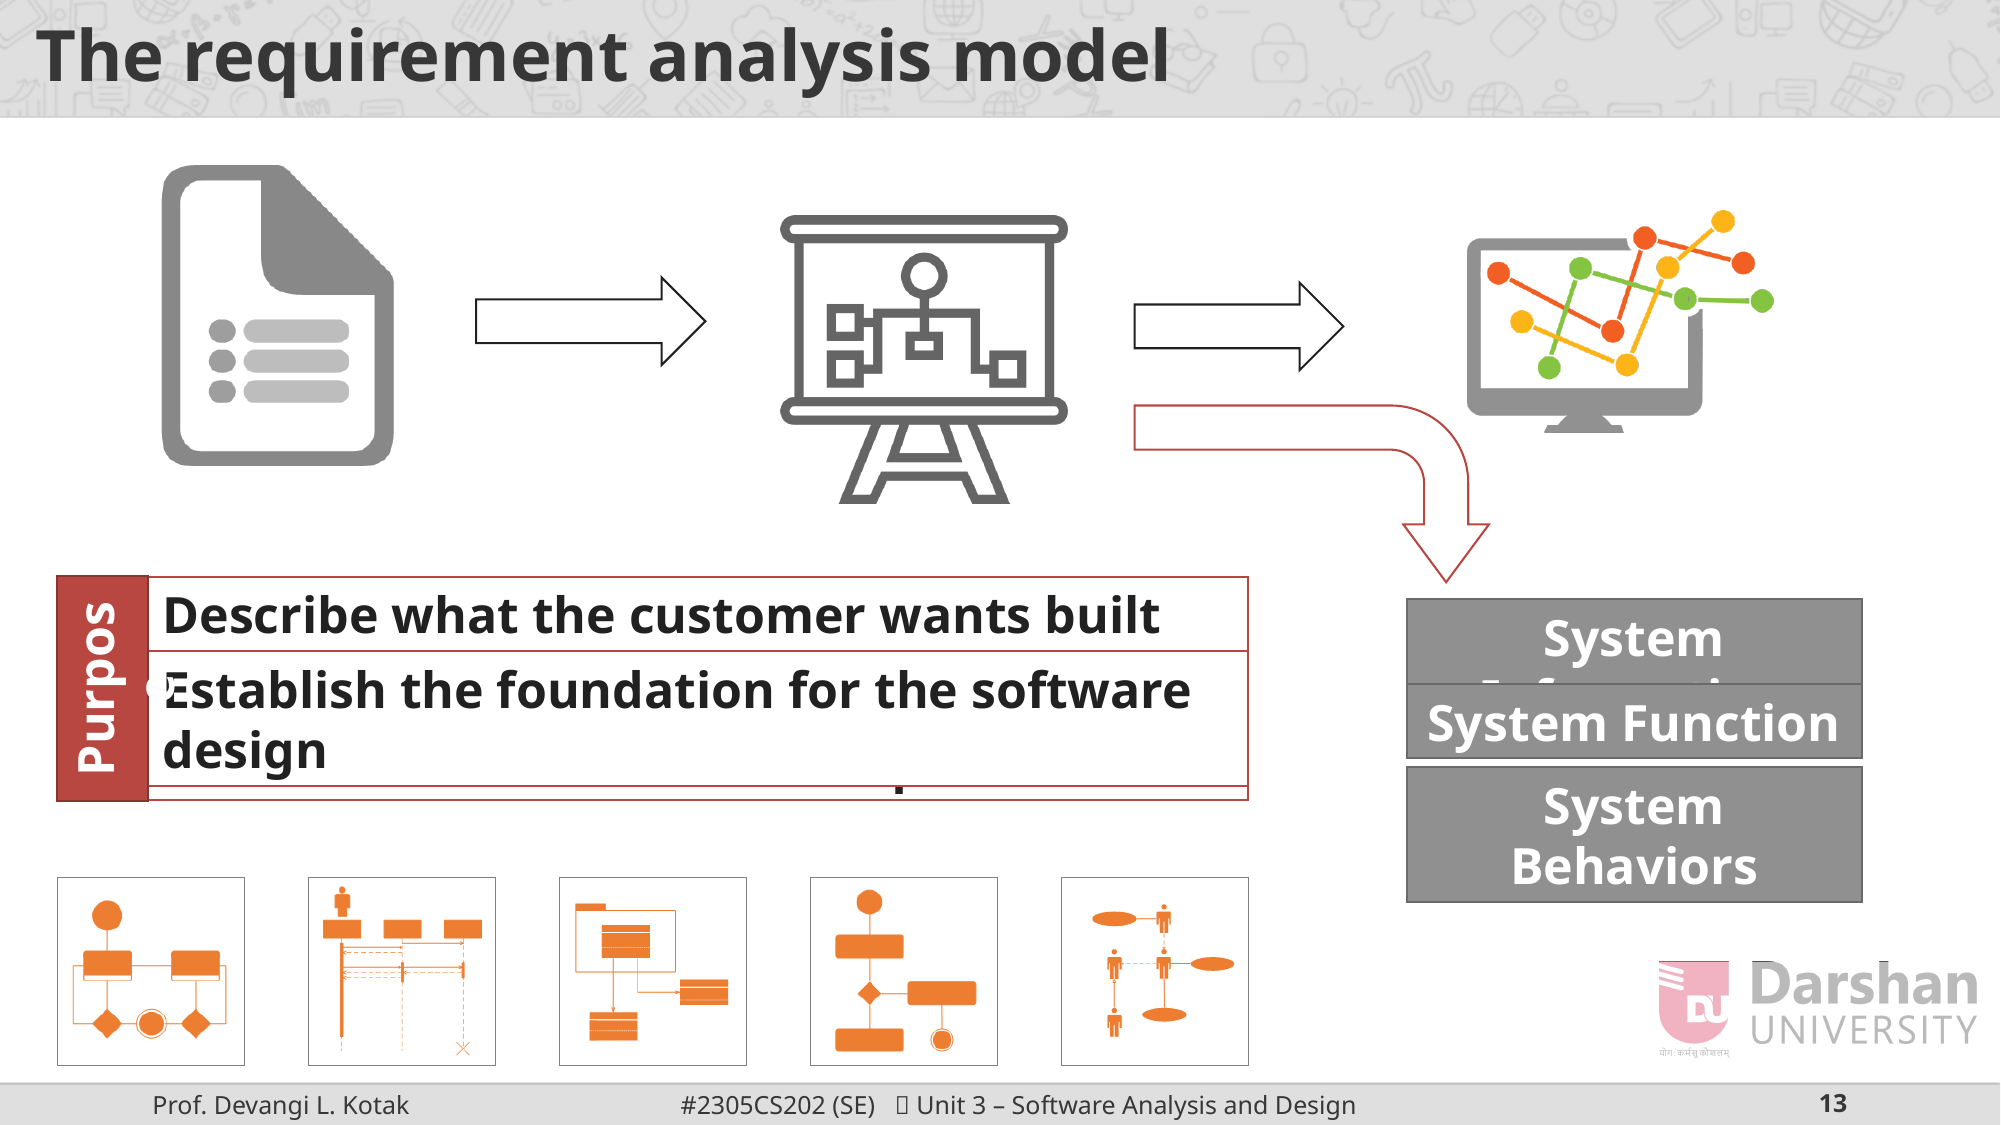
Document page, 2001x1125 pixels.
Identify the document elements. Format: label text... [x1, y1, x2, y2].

text_box [1133, 404, 1492, 584]
picture [1061, 877, 1249, 1066]
picture [809, 877, 998, 1066]
text_box Provide a set of validation requirements [149, 787, 1249, 801]
text_box [475, 274, 707, 368]
text_box System Behaviors [1406, 766, 1863, 903]
text_box Establish the foundation for the software design [149, 650, 1249, 787]
text_box [1133, 280, 1345, 373]
picture [307, 877, 496, 1066]
picture [1447, 200, 1792, 442]
text_box System Function [1406, 683, 1863, 759]
picture [558, 877, 747, 1066]
title The requirement analysis model [0, 0, 2000, 117]
picture [779, 215, 1068, 504]
picture [131, 165, 422, 466]
text_box Purpose [56, 575, 149, 802]
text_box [1659, 961, 1977, 1058]
picture [57, 877, 245, 1066]
text_box System Information [1406, 598, 1863, 683]
text_box Describe what the customer wants built [149, 576, 1249, 650]
